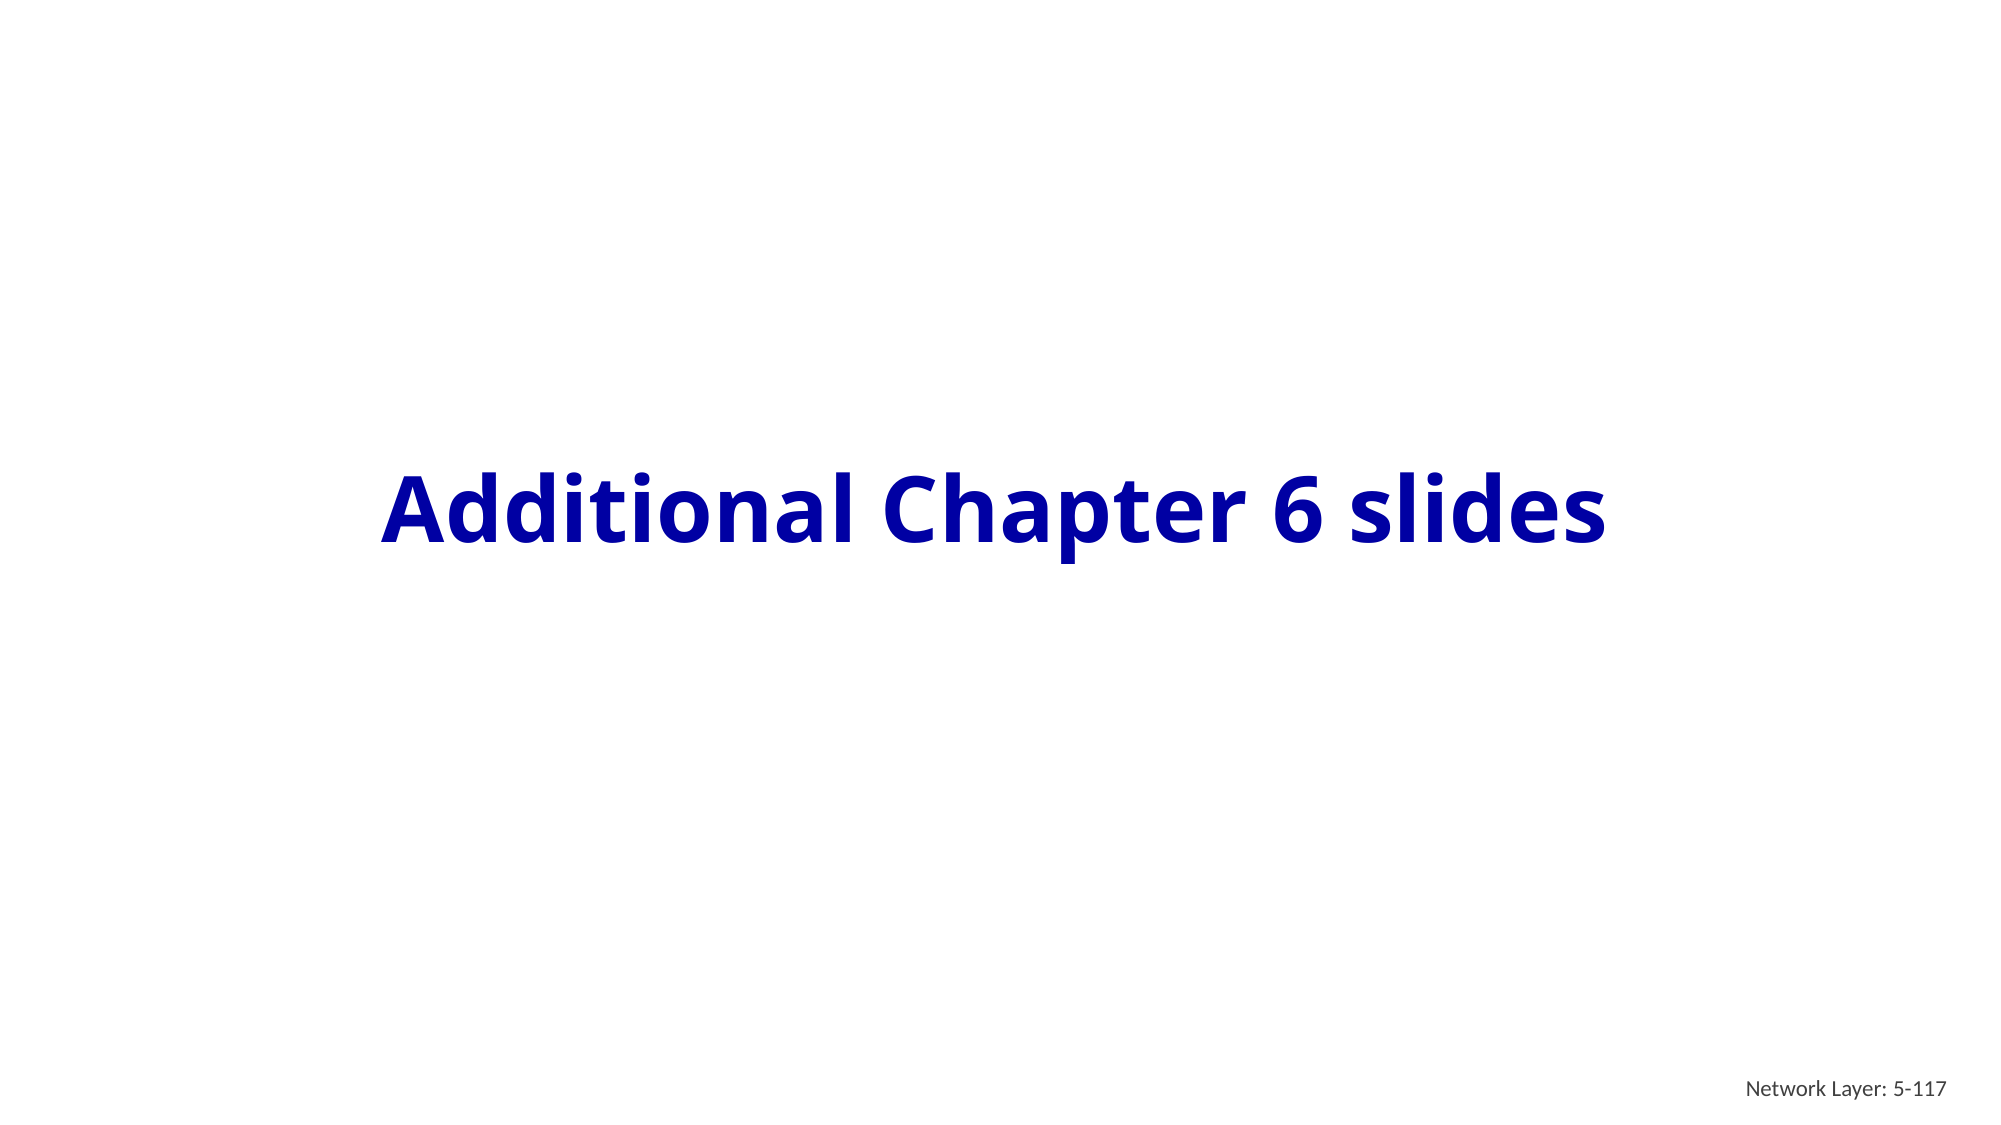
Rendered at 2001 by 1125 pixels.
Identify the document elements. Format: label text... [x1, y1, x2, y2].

slide_number Network Layer: 5-117 [1512, 1056, 1963, 1117]
title Additional Chapter 6 slides [132, 439, 1858, 586]
